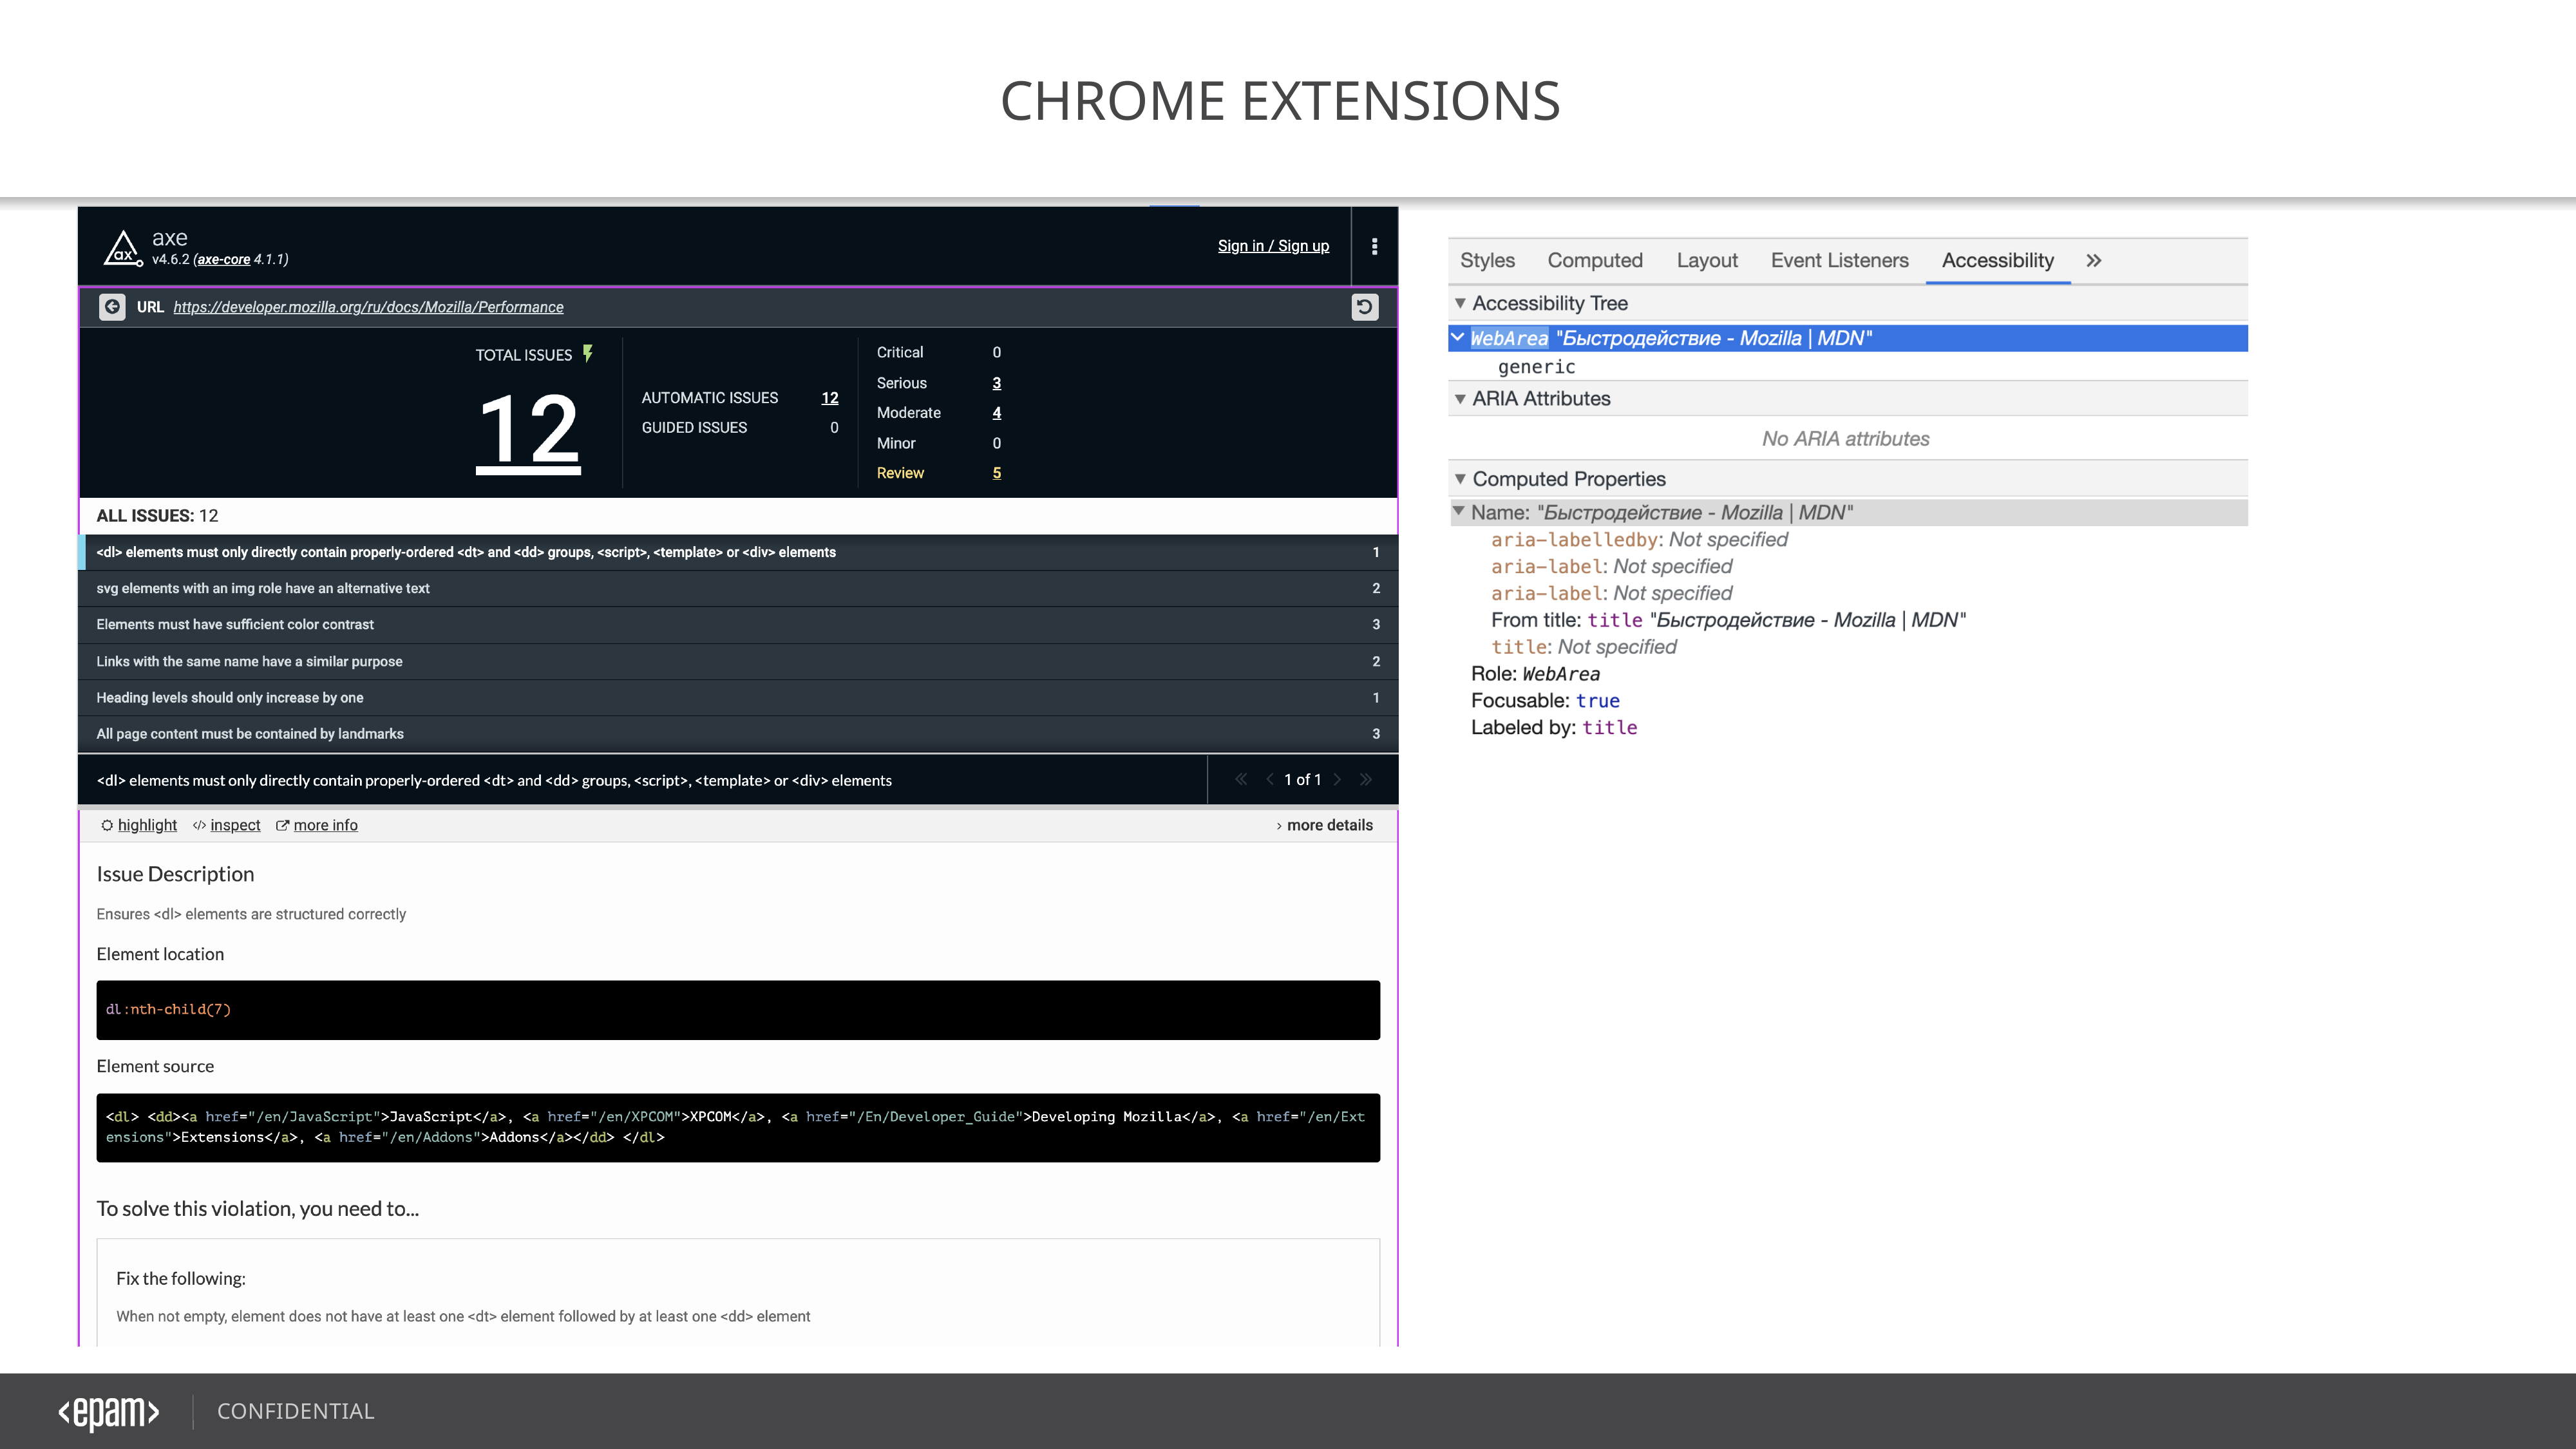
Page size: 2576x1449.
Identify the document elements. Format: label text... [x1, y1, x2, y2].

picture [76, 205, 1399, 1347]
picture [1448, 236, 2249, 814]
picture [58, 1397, 159, 1434]
list Chrome extensions [0, 0, 2576, 198]
